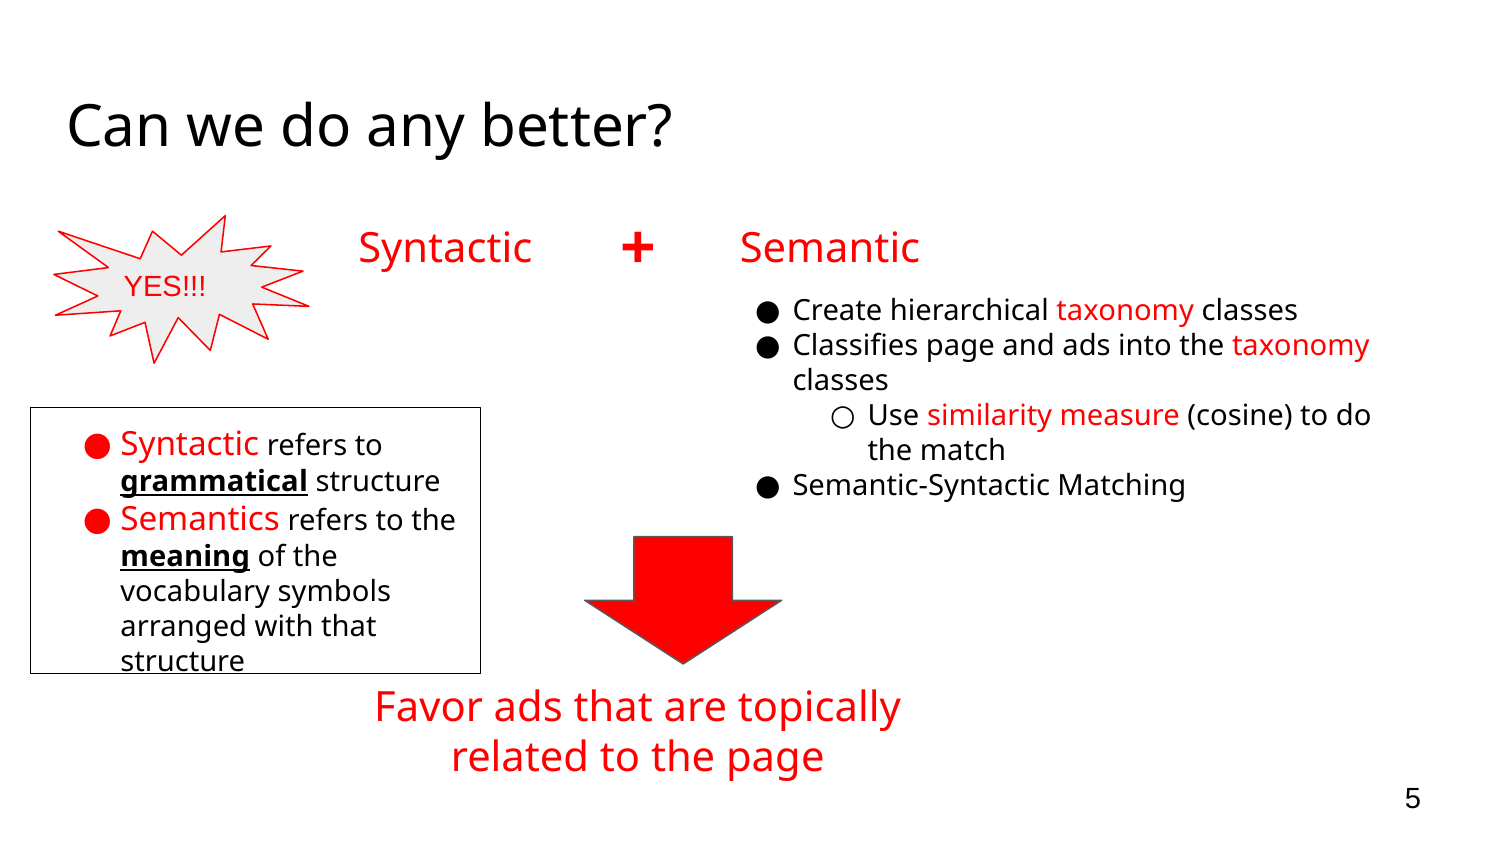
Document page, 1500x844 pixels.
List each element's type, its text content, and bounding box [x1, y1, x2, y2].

text_box [584, 536, 782, 664]
slide_number ‹#› [1389, 764, 1480, 830]
text_box Semantic [702, 205, 958, 276]
text_box Create hierarchical taxonomy classes Classifies page and ads into the taxonomy classes Use similarity measure (cosine) to do the match Semantic-Syntactic Matching [702, 276, 1390, 529]
text_box YES!!! [53, 215, 309, 364]
text_box Favor ads that are topically related to the page [336, 665, 939, 793]
title Can we do any better? [51, 72, 1010, 157]
text_box Syntactic [317, 205, 573, 289]
text_box Syntactic refers to grammatical structure Semantics refers to the meaning of the vocabulary symbols arranged with that structure [30, 407, 481, 674]
text_box + [592, 192, 683, 302]
